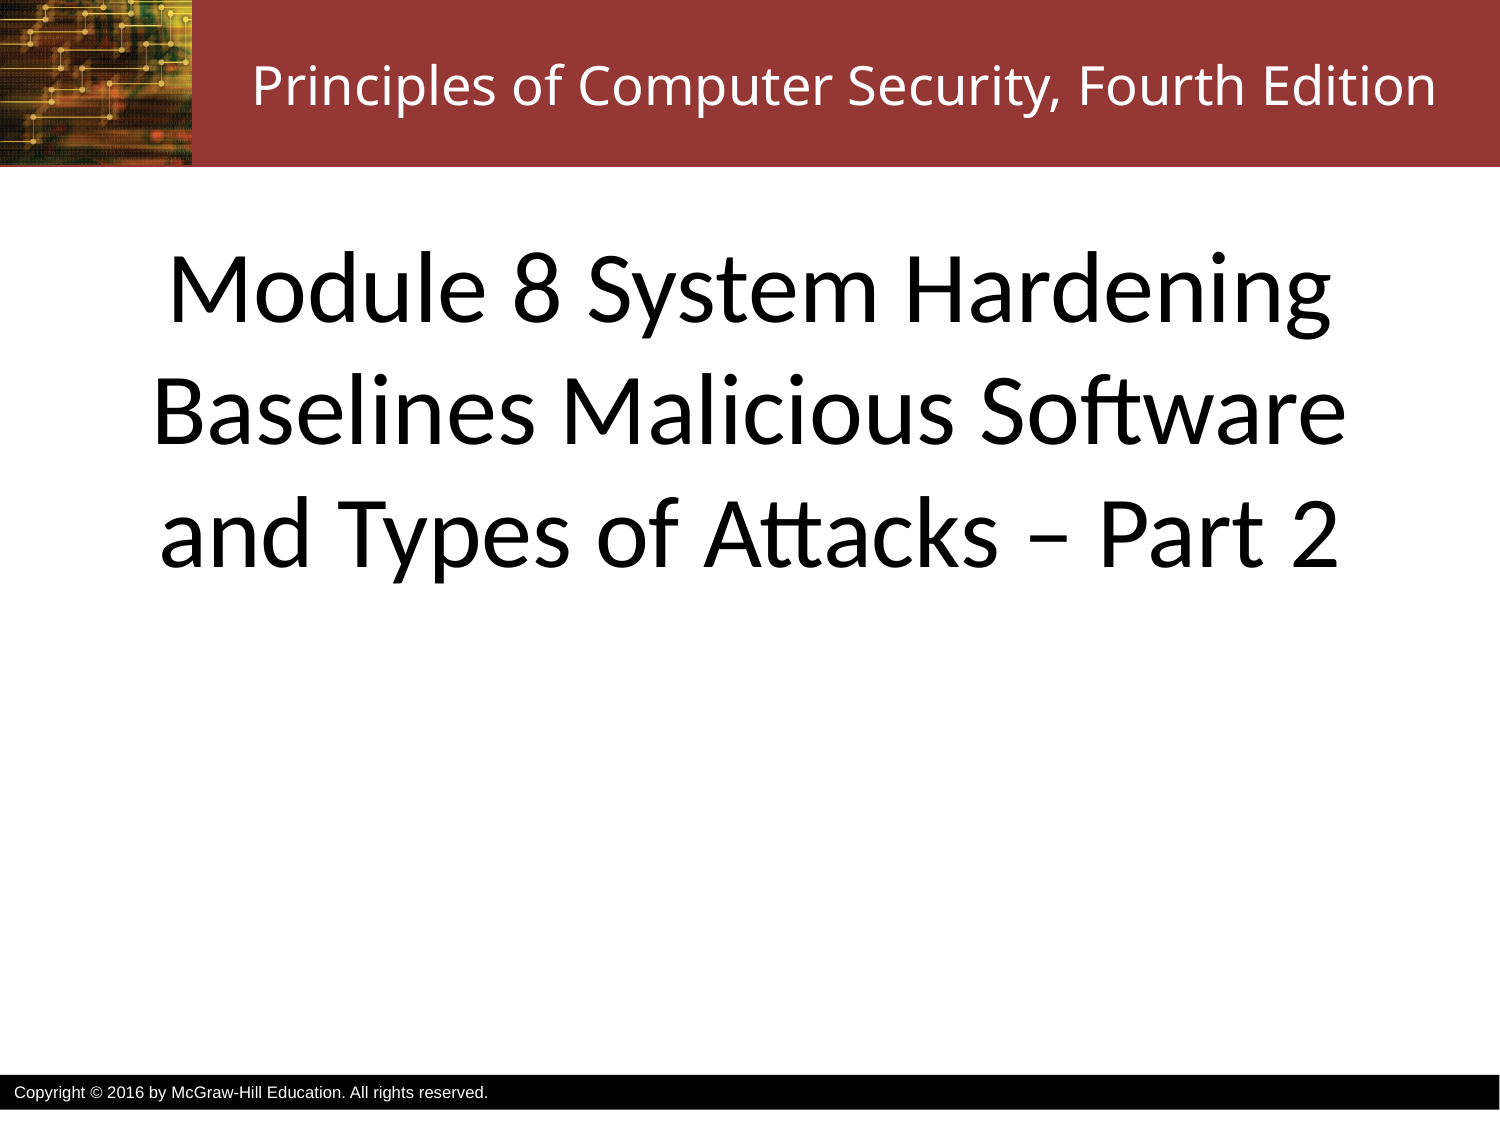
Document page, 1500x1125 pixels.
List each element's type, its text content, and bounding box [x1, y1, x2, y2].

title Module 8 System Hardening Baselines Malicious Software and Types of Attacks – Part 2 [112, 213, 1388, 455]
picture [0, 0, 192, 165]
